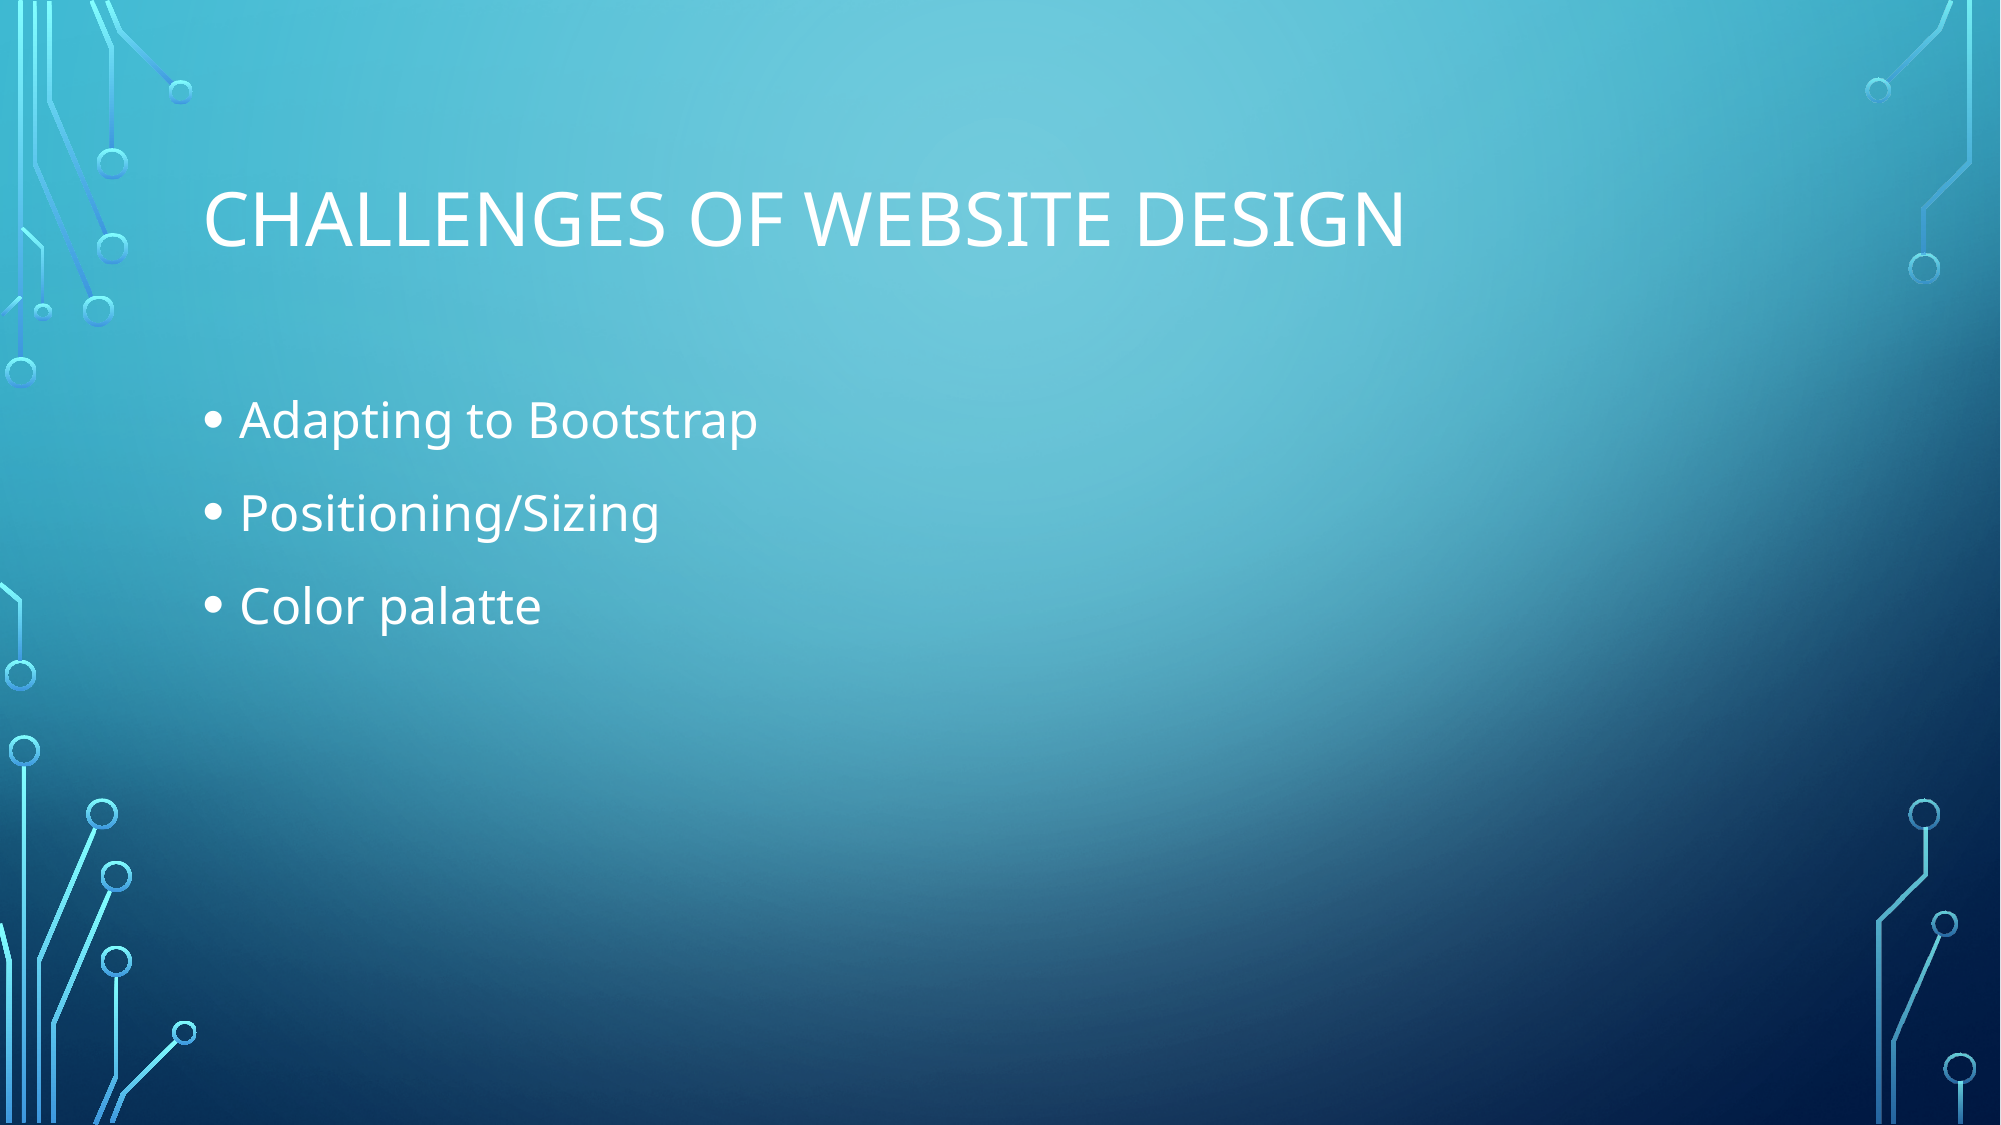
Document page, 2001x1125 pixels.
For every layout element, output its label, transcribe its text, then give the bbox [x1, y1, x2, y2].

title Challenges of website design [187, 101, 1813, 344]
list Adapting to Bootstrap Positioning/Sizing Color palatte [187, 369, 1813, 950]
